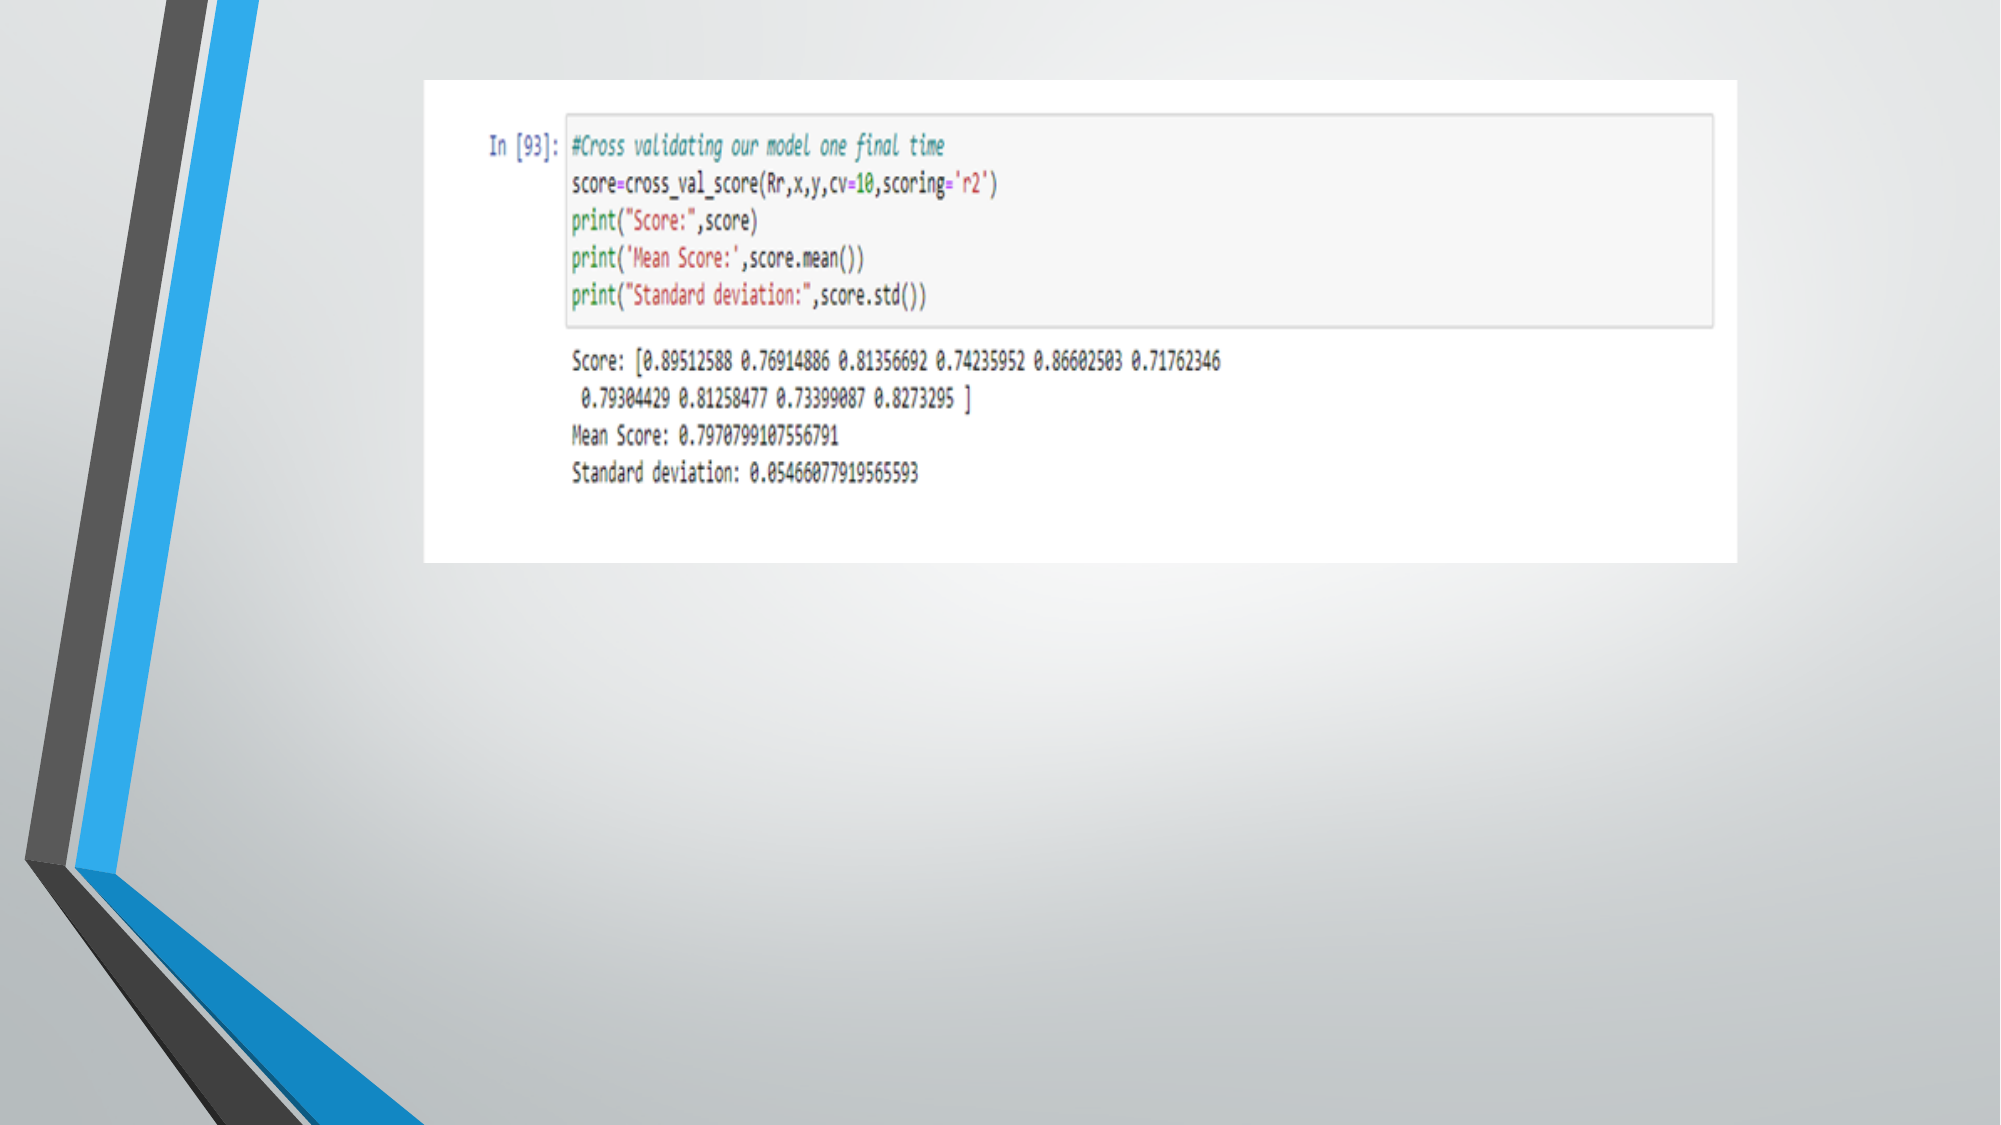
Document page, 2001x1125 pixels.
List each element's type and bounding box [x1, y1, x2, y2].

picture [422, 80, 1738, 563]
